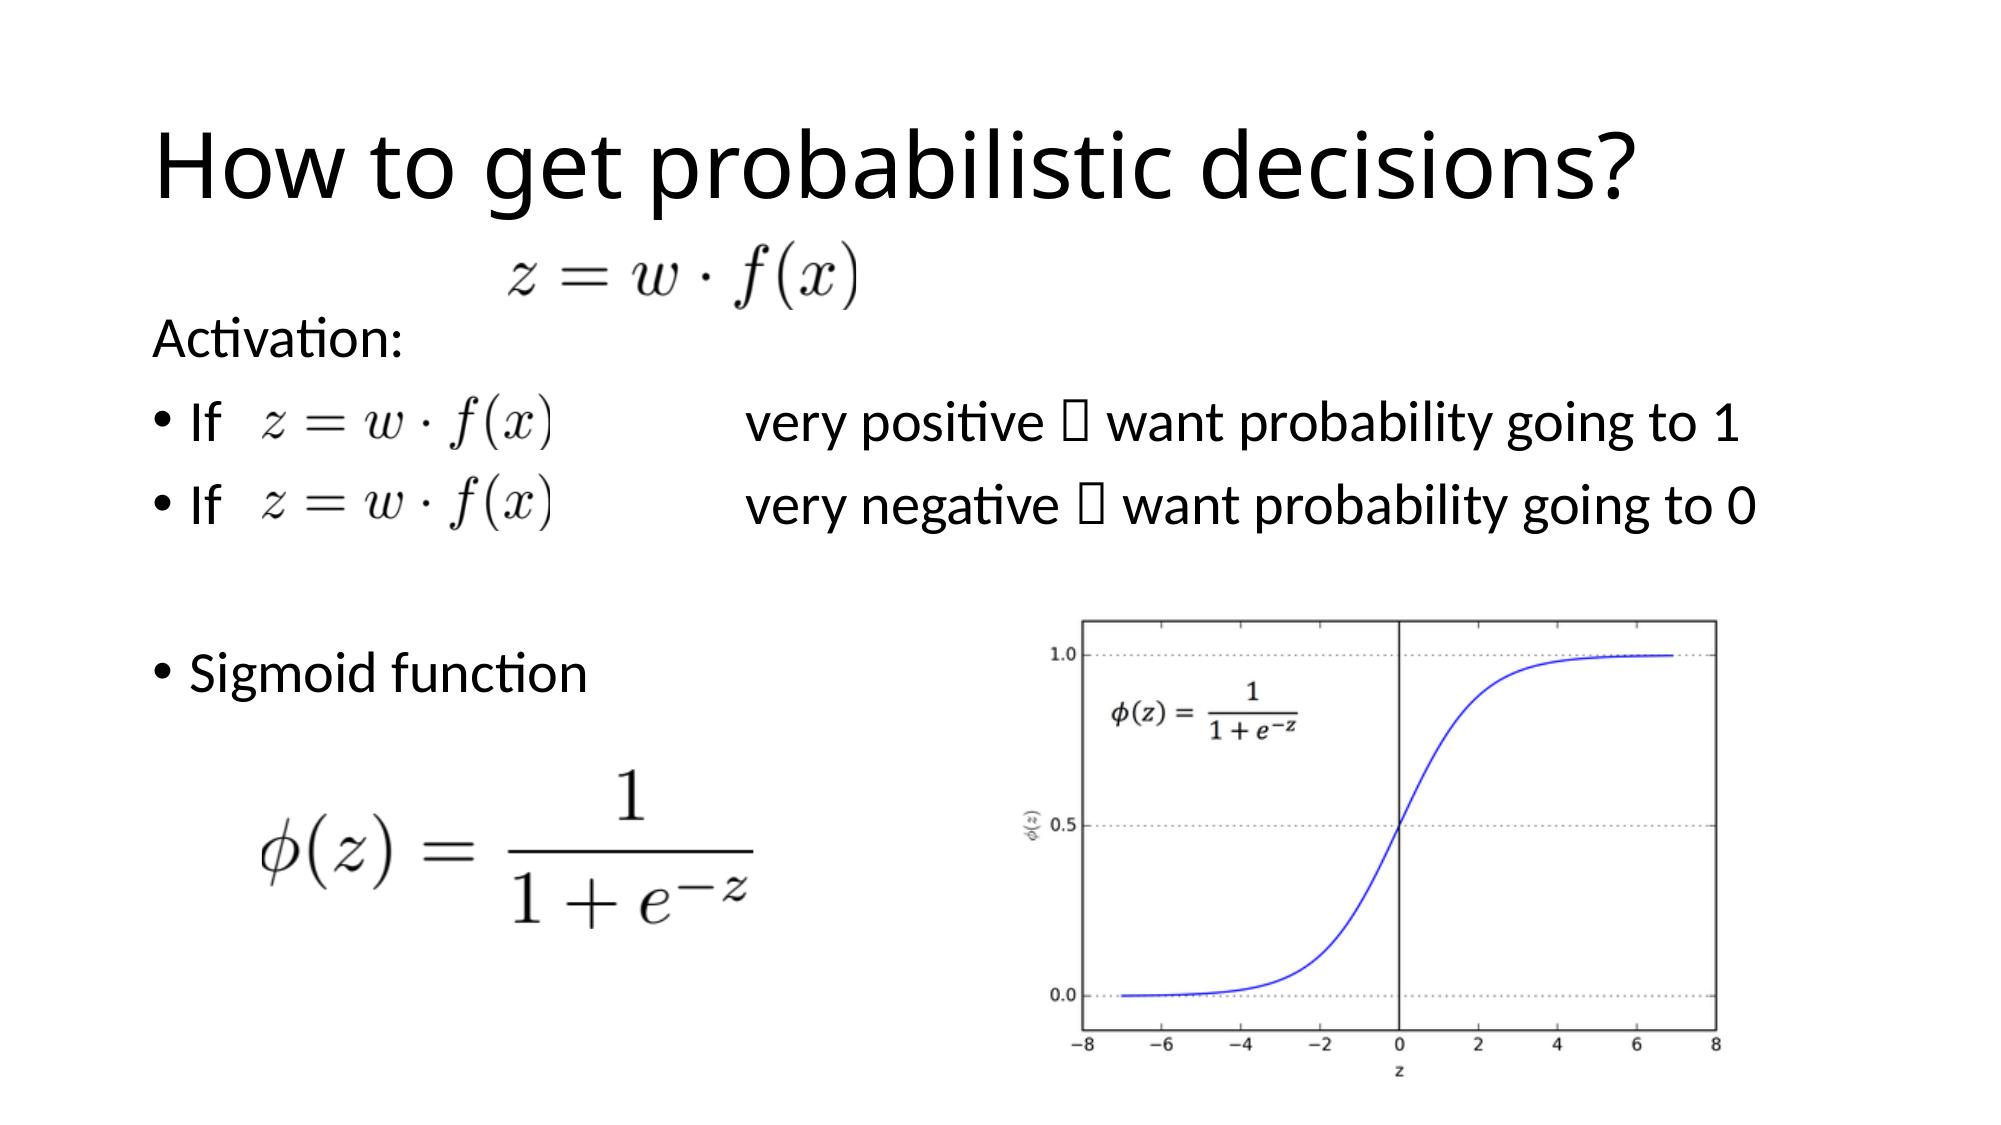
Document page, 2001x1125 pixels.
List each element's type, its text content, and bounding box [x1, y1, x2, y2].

title How to get probabilistic decisions? [137, 59, 1863, 278]
picture [261, 392, 550, 450]
picture [261, 472, 550, 531]
picture [507, 239, 857, 310]
list Activation: If very positive  want probability going to 1 If very negative  want probability going to 0 Sigmoid function [137, 299, 1863, 1014]
picture [261, 768, 754, 929]
picture [999, 602, 1739, 1095]
